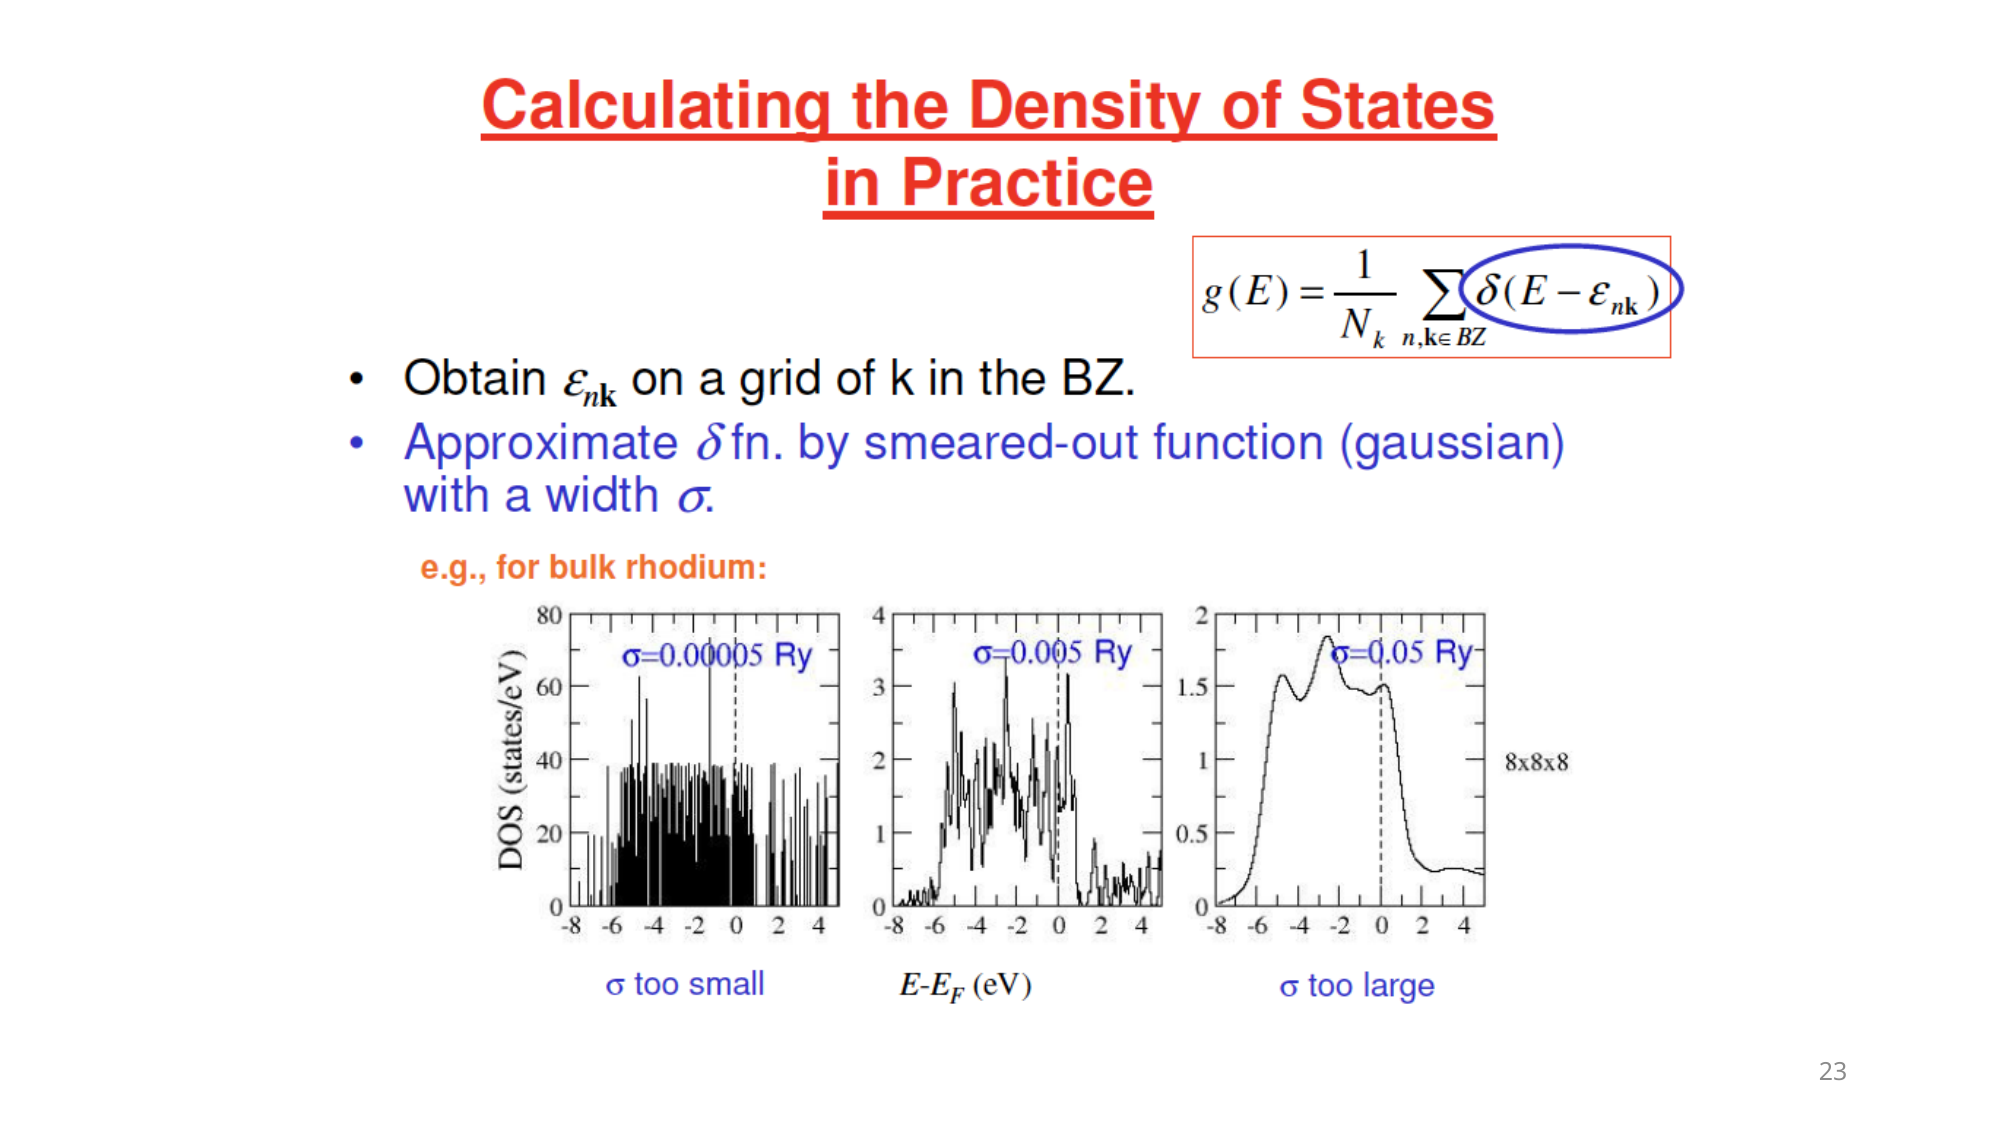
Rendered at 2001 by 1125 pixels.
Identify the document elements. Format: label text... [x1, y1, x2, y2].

picture [294, 52, 1749, 1017]
slide_number 23 [1412, 1042, 1863, 1103]
